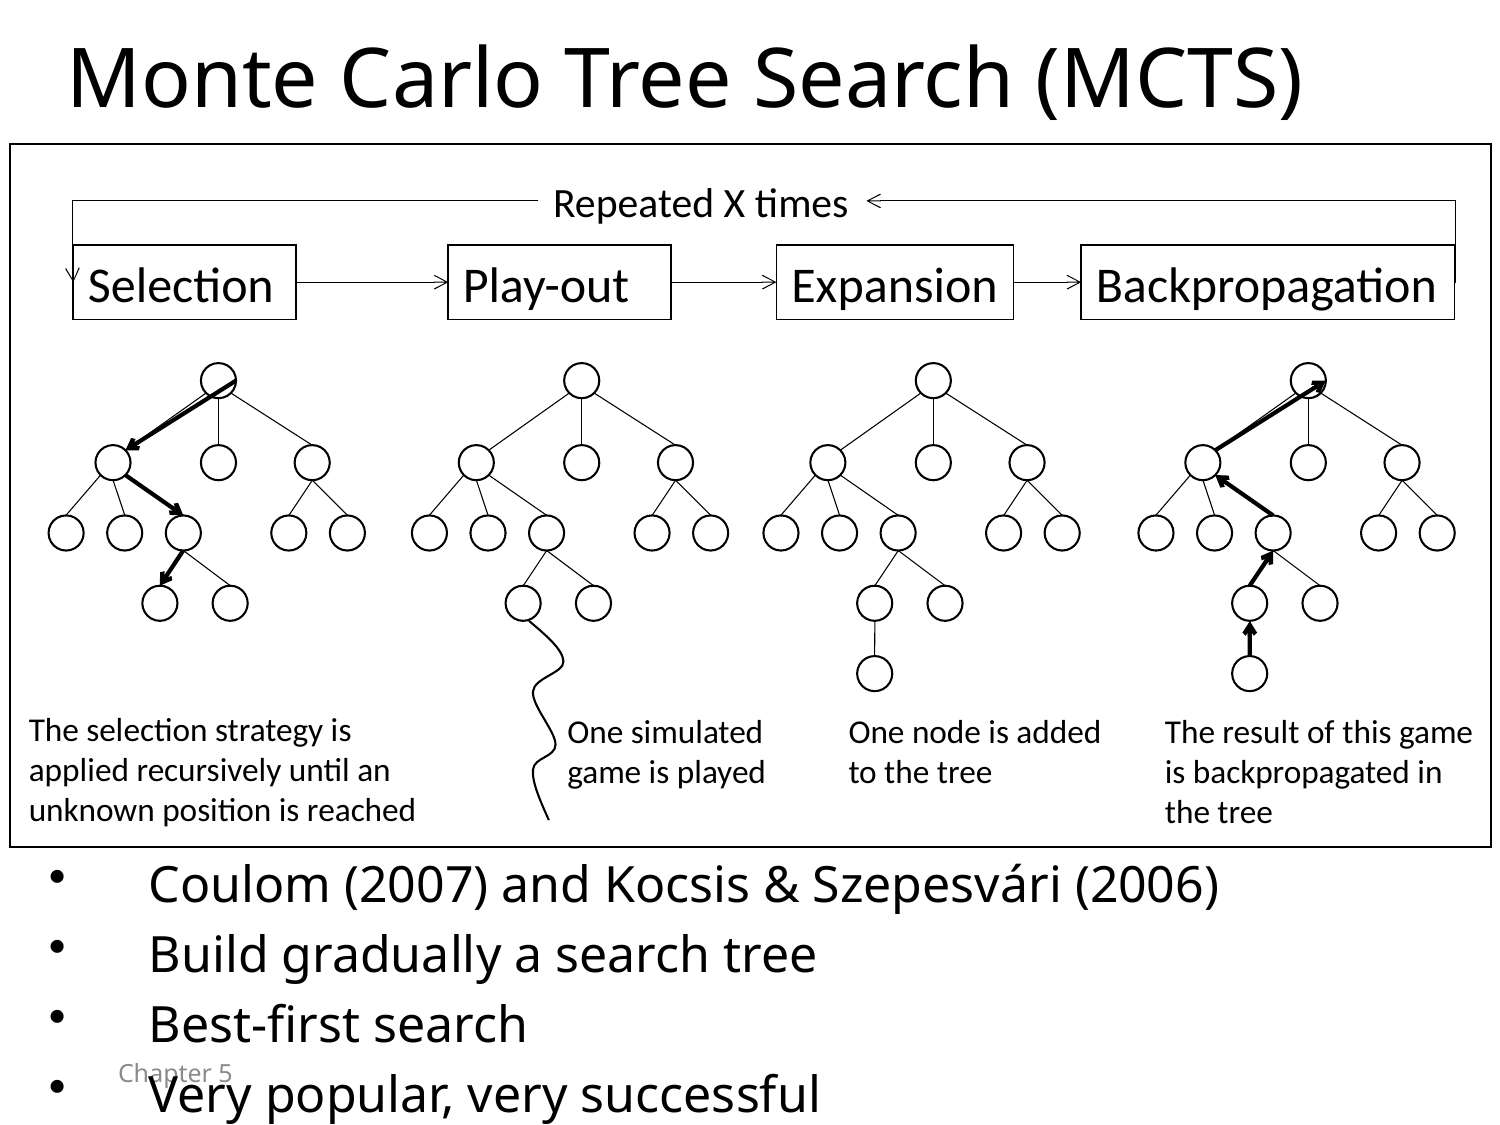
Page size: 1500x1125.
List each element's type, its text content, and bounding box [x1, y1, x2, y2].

title Monte Carlo Tree Search (MCTS) [51, 18, 1439, 143]
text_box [10, 143, 1500, 847]
text_box Coulom (2007) and Kocsis & Szepesvári (2006) Build gradually a search tree Best-first search Very popular, very successful [33, 847, 1397, 1125]
